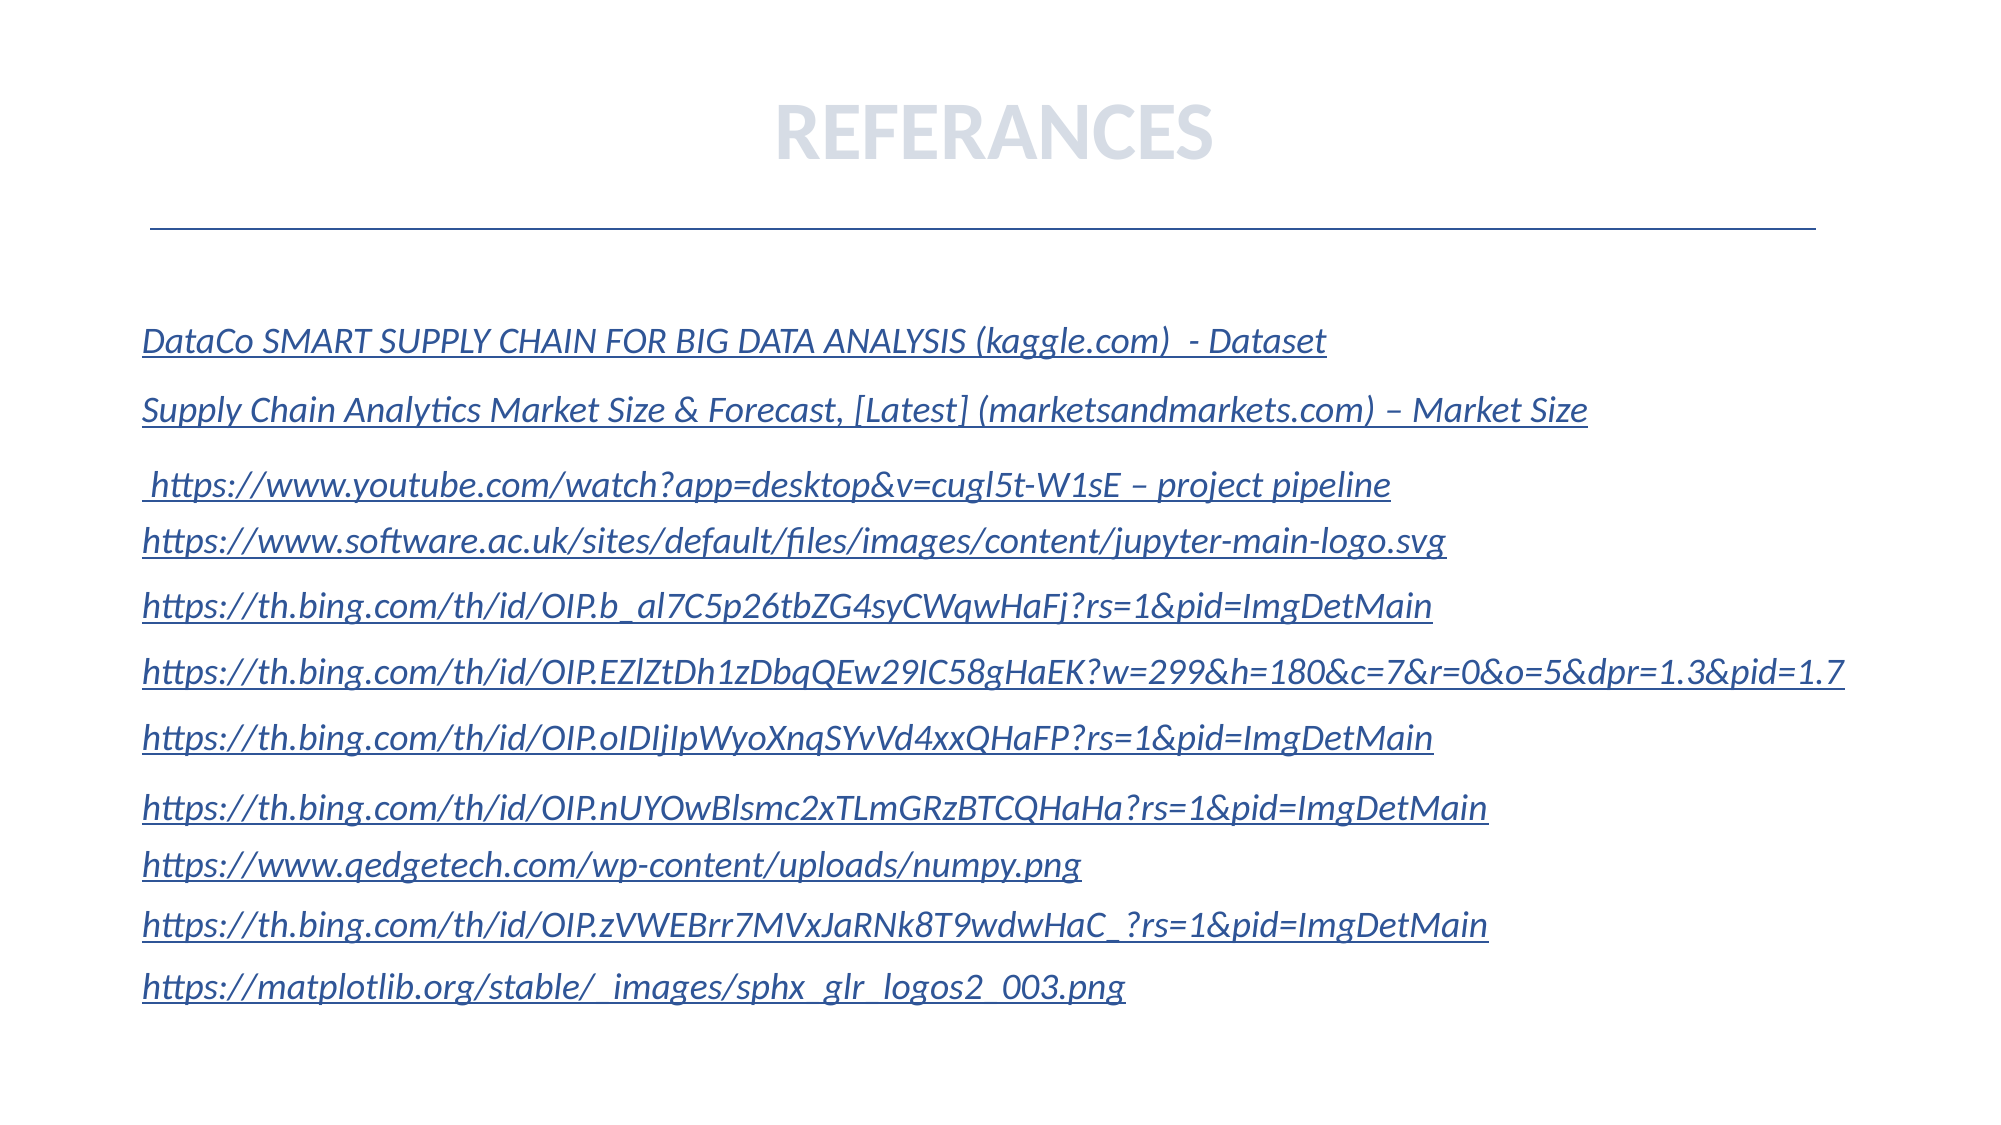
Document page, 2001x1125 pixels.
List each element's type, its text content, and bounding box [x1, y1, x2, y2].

text_box REFERANCES [428, 69, 1562, 184]
text_box https://www.youtube.com/watch?app=desktop&v=cugl5t-W1sE – project pipeline [127, 452, 1546, 558]
text_box https://th.bing.com/th/id/OIP.oIDIjIpWyoXnqSYvVd4xxQHaFP?rs=1&pid=ImgDetMain [127, 705, 1603, 765]
text_box https://th.bing.com/th/id/OIP.EZlZtDh1zDbqQEw29IC58gHaEK?w=299&h=180&c=7&r=0&o=5&dpr=1.3&pid=1.7 [127, 640, 1893, 700]
text_box Supply Chain Analytics Market Size & Forecast, [Latest] (marketsandmarkets.com) – Market Size [127, 378, 1704, 438]
text_box https://th.bing.com/th/id/OIP.nUYOwBlsmc2xTLmGRzBTCQHaHa?rs=1&pid=ImgDetMain [127, 775, 1568, 836]
text_box https://www.software.ac.uk/sites/default/files/images/content/jupyter-main-logo.svg [127, 509, 1501, 569]
text_box DataCo SMART SUPPLY CHAIN FOR BIG DATA ANALYSIS (kaggle.com) - Dataset [127, 308, 1461, 369]
text_box https://matplotlib.org/stable/_images/sphx_glr_logos2_003.png [127, 954, 1218, 1015]
text_box https://www.qedgetech.com/wp-content/uploads/numpy.png [127, 832, 1128, 893]
text_box https://th.bing.com/th/id/OIP.zVWEBrr7MVxJaRNk8T9wdwHaC_?rs=1&pid=ImgDetMain [127, 893, 1515, 953]
text_box https://th.bing.com/th/id/OIP.b_al7C5p26tbZG4syCWqwHaFj?rs=1&pid=ImgDetMain [127, 574, 1482, 634]
